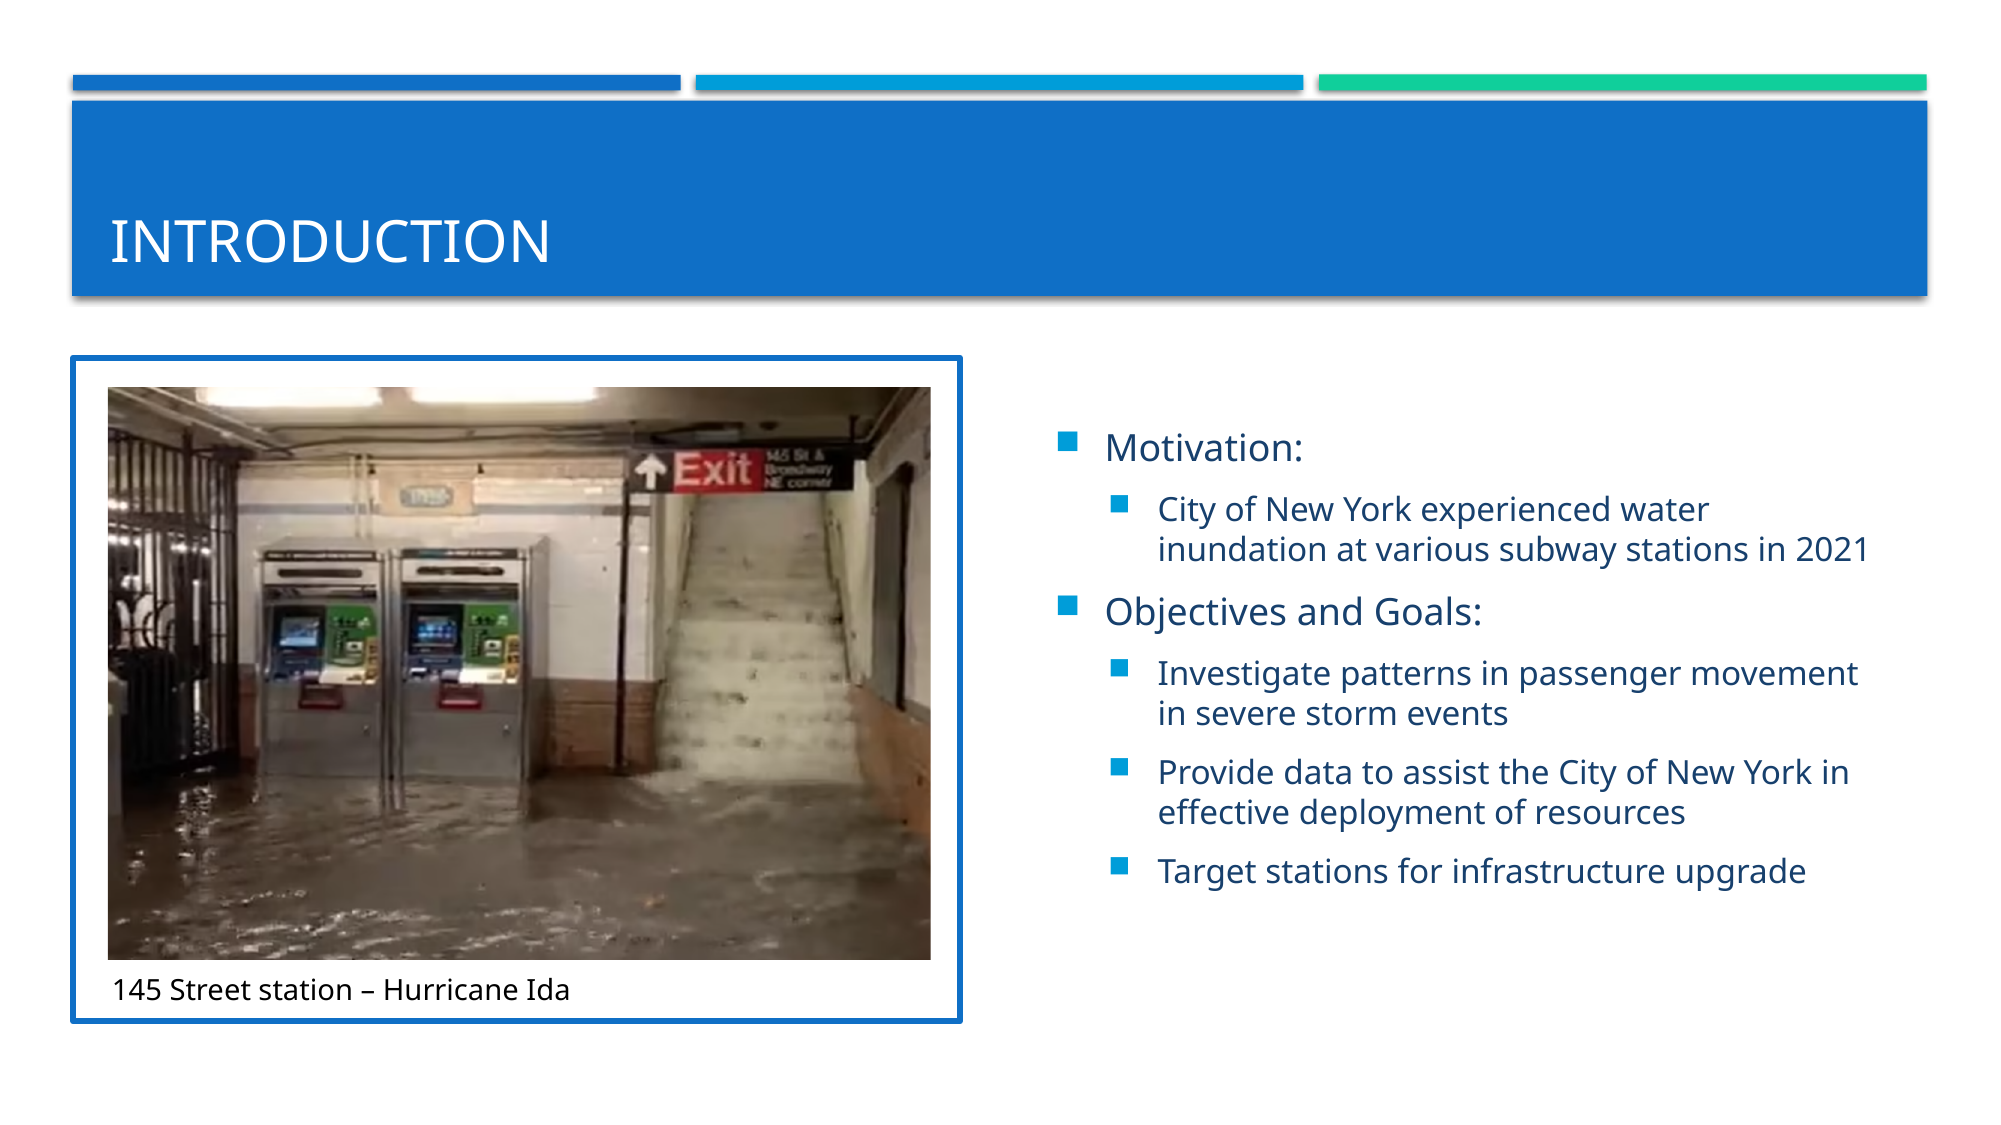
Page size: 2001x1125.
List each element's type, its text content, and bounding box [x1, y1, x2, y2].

text_box 145 Street station – Hurricane Ida [97, 963, 731, 1014]
title Introduction [95, 115, 1905, 282]
picture [107, 386, 932, 961]
list Motivation: City of New York experienced water inundation at various subway stations in 2021 Objectives and Goals: Investigate patterns in passenger movement in severe storm events Provide data to assist the City of New York in effective deployment of resources Target stations for infrastructure upgrade [1039, 357, 1905, 1022]
text_box [71, 356, 962, 1023]
